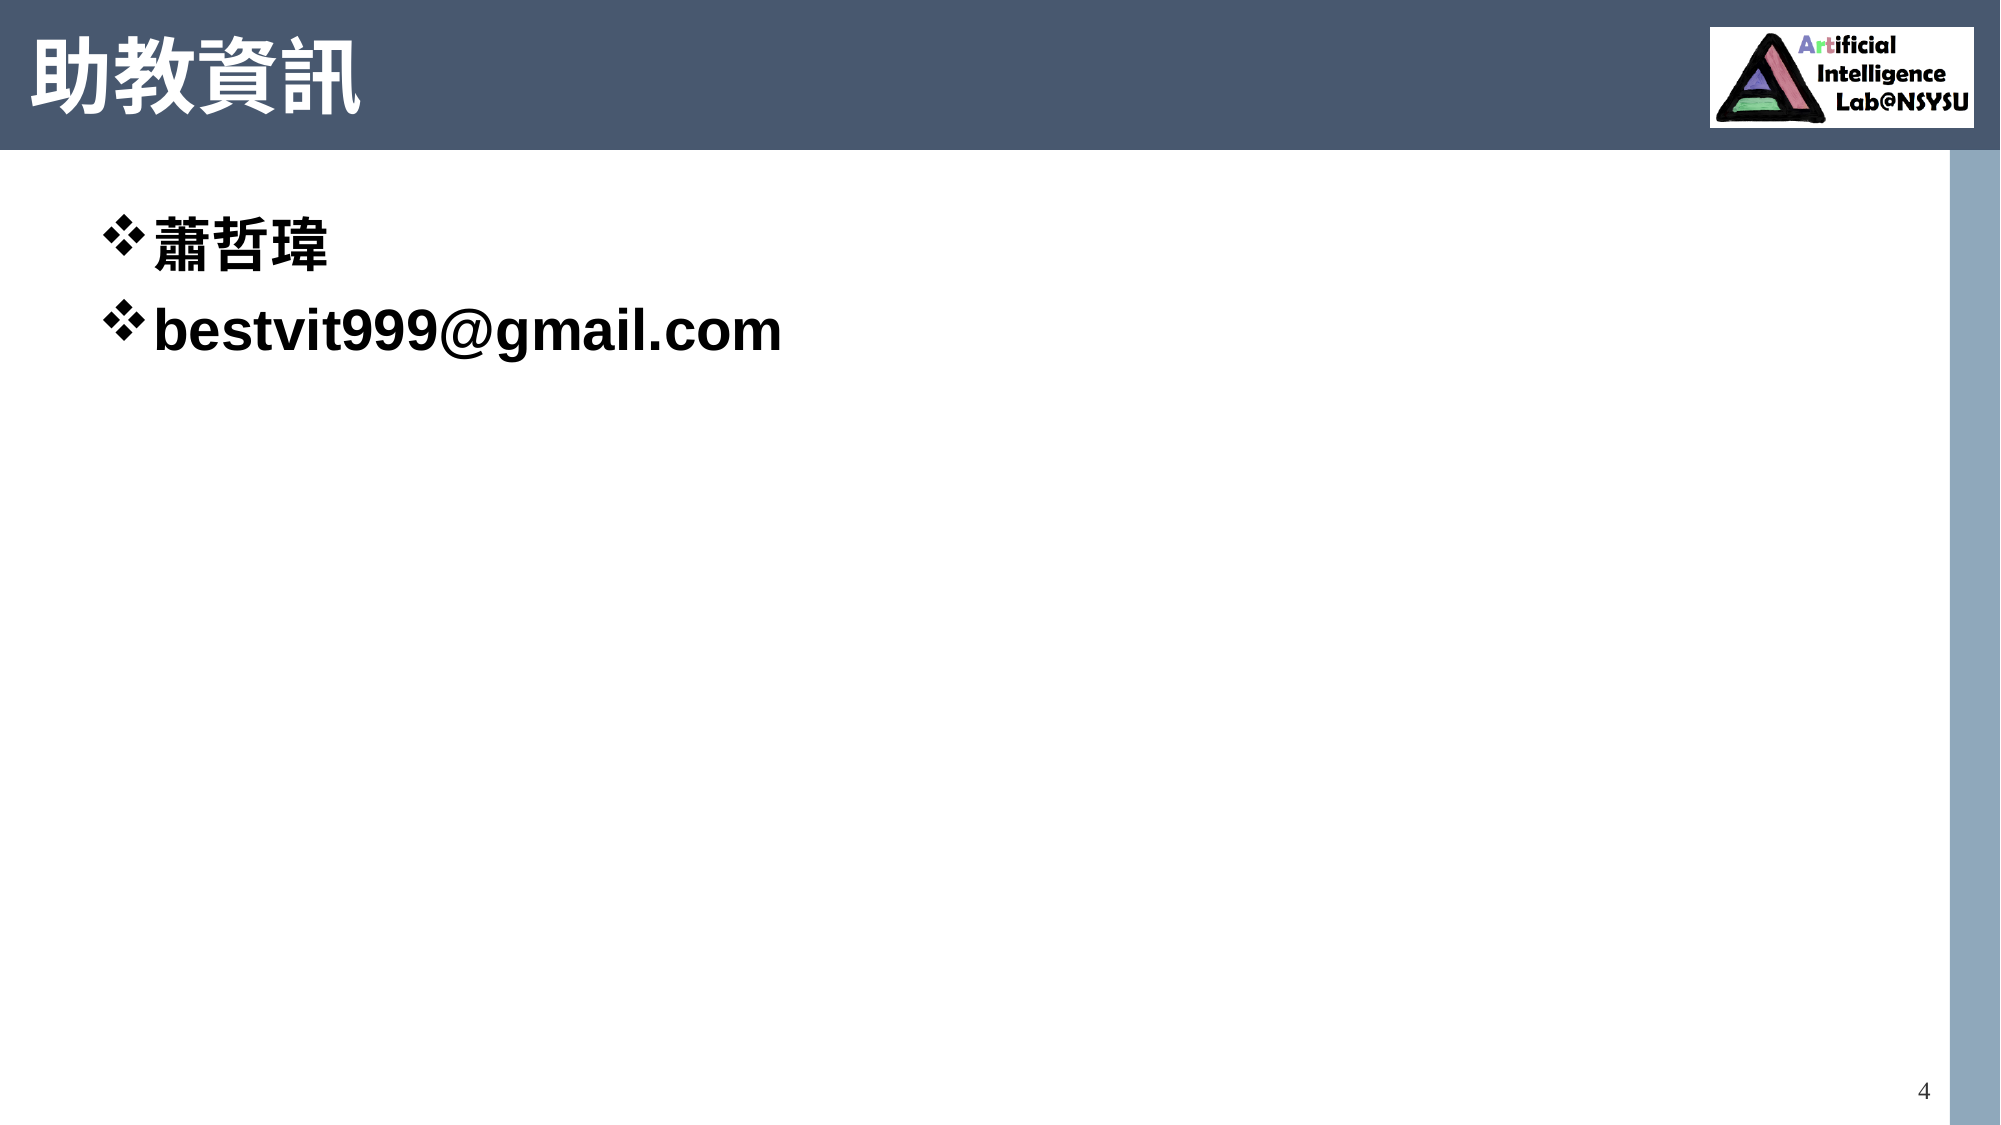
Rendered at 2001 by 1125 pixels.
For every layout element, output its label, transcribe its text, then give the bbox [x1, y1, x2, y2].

text_box 4 [1833, 1067, 2001, 1110]
picture [1710, 27, 1974, 128]
title 助教資訊 [29, 25, 1638, 137]
text_box 蕭哲瑋 bestvit999@gmail.com [83, 200, 1925, 1038]
